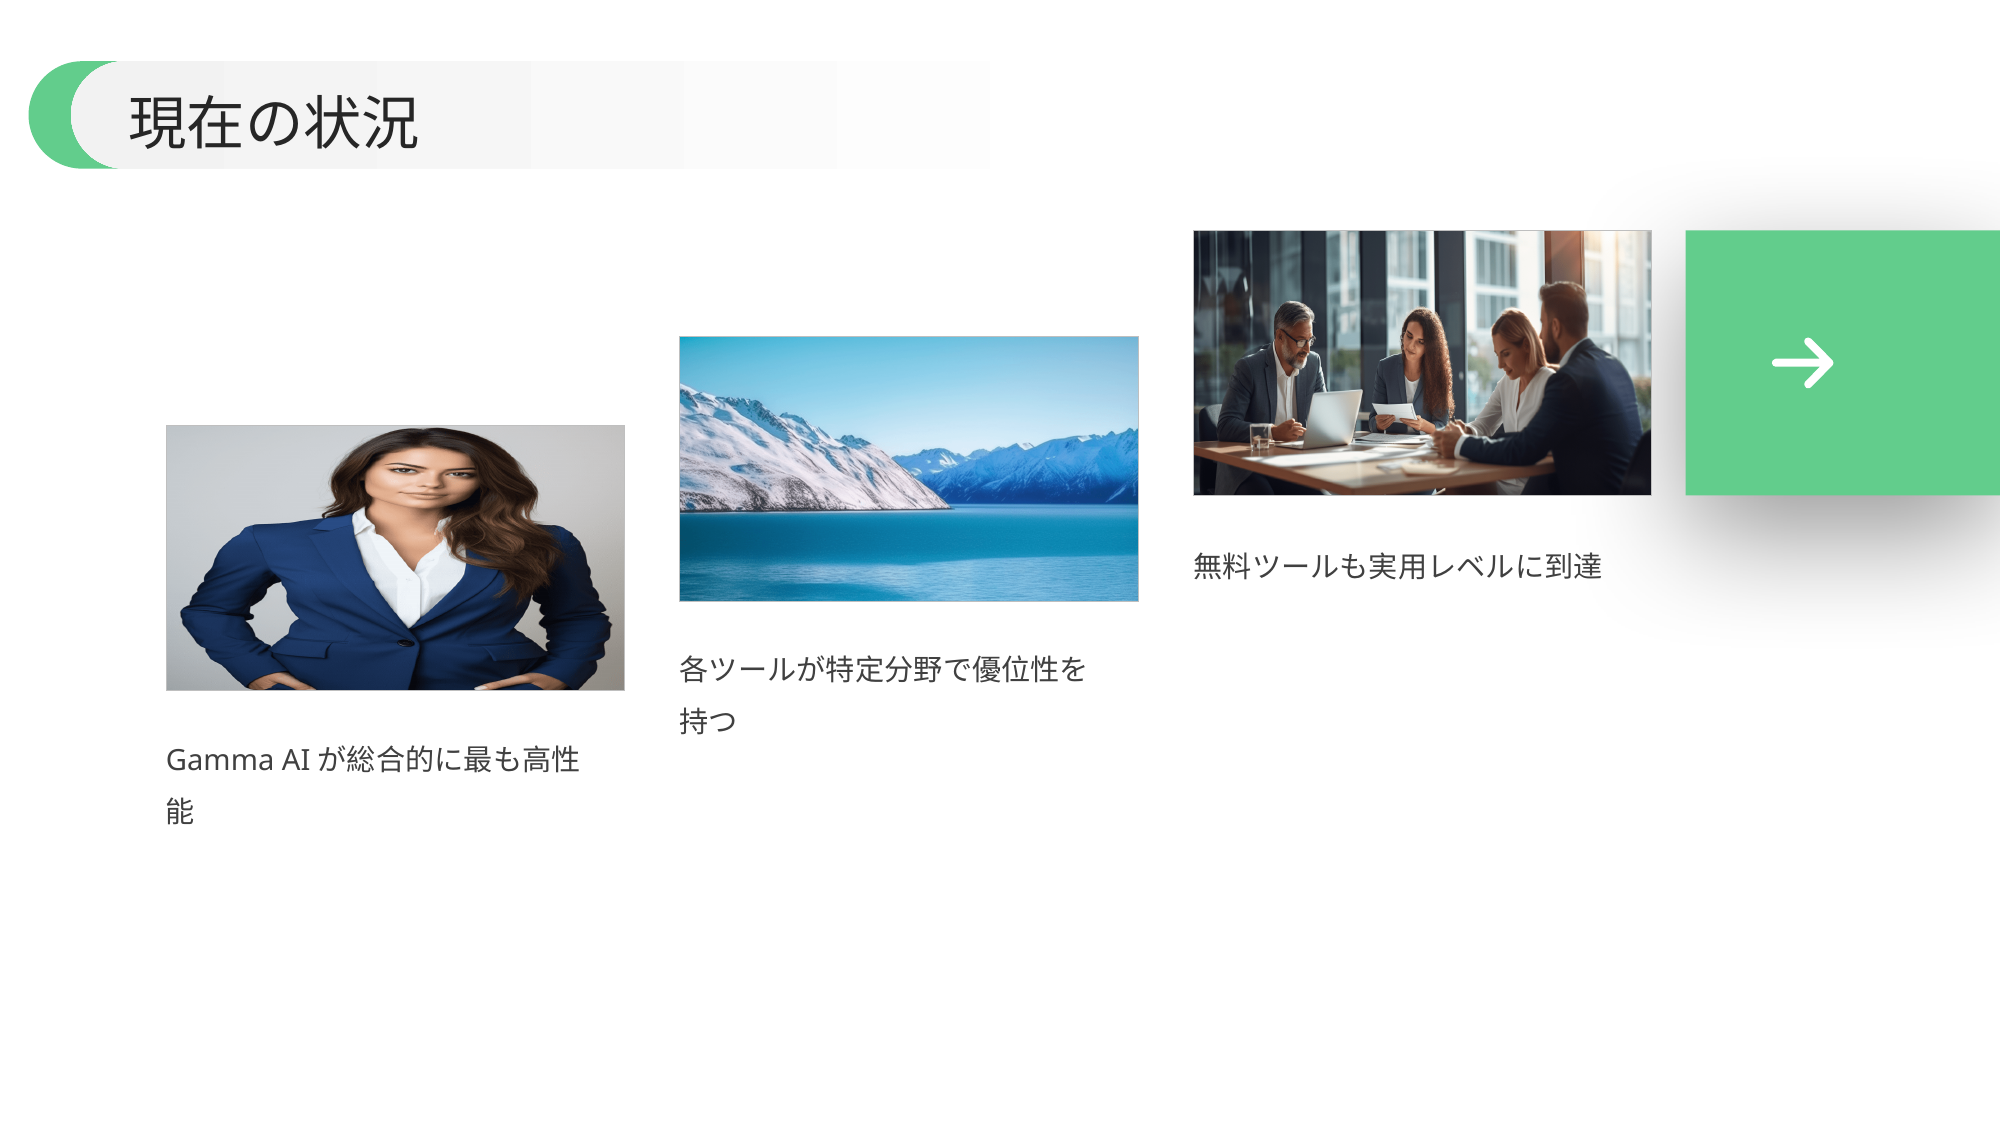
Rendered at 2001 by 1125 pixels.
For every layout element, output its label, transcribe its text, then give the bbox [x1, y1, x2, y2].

text_box 無料ツールも実用レベルに到達 [1193, 524, 1649, 924]
picture [1193, 230, 1652, 496]
text_box 各ツールが特定分野で優位性を持つ [679, 627, 1138, 932]
text_box [1685, 230, 2000, 496]
text_box [71, 61, 1398, 169]
text_box Gamma AIが総合的に最も高性能 [165, 717, 621, 1009]
text_box [0, 0, 2000, 1125]
text_box 現在の状況 [128, 79, 1879, 157]
picture [679, 336, 1139, 527]
text_box [28, 61, 116, 169]
text_box [1775, 340, 1831, 386]
picture [166, 425, 625, 691]
picture [679, 551, 1139, 602]
